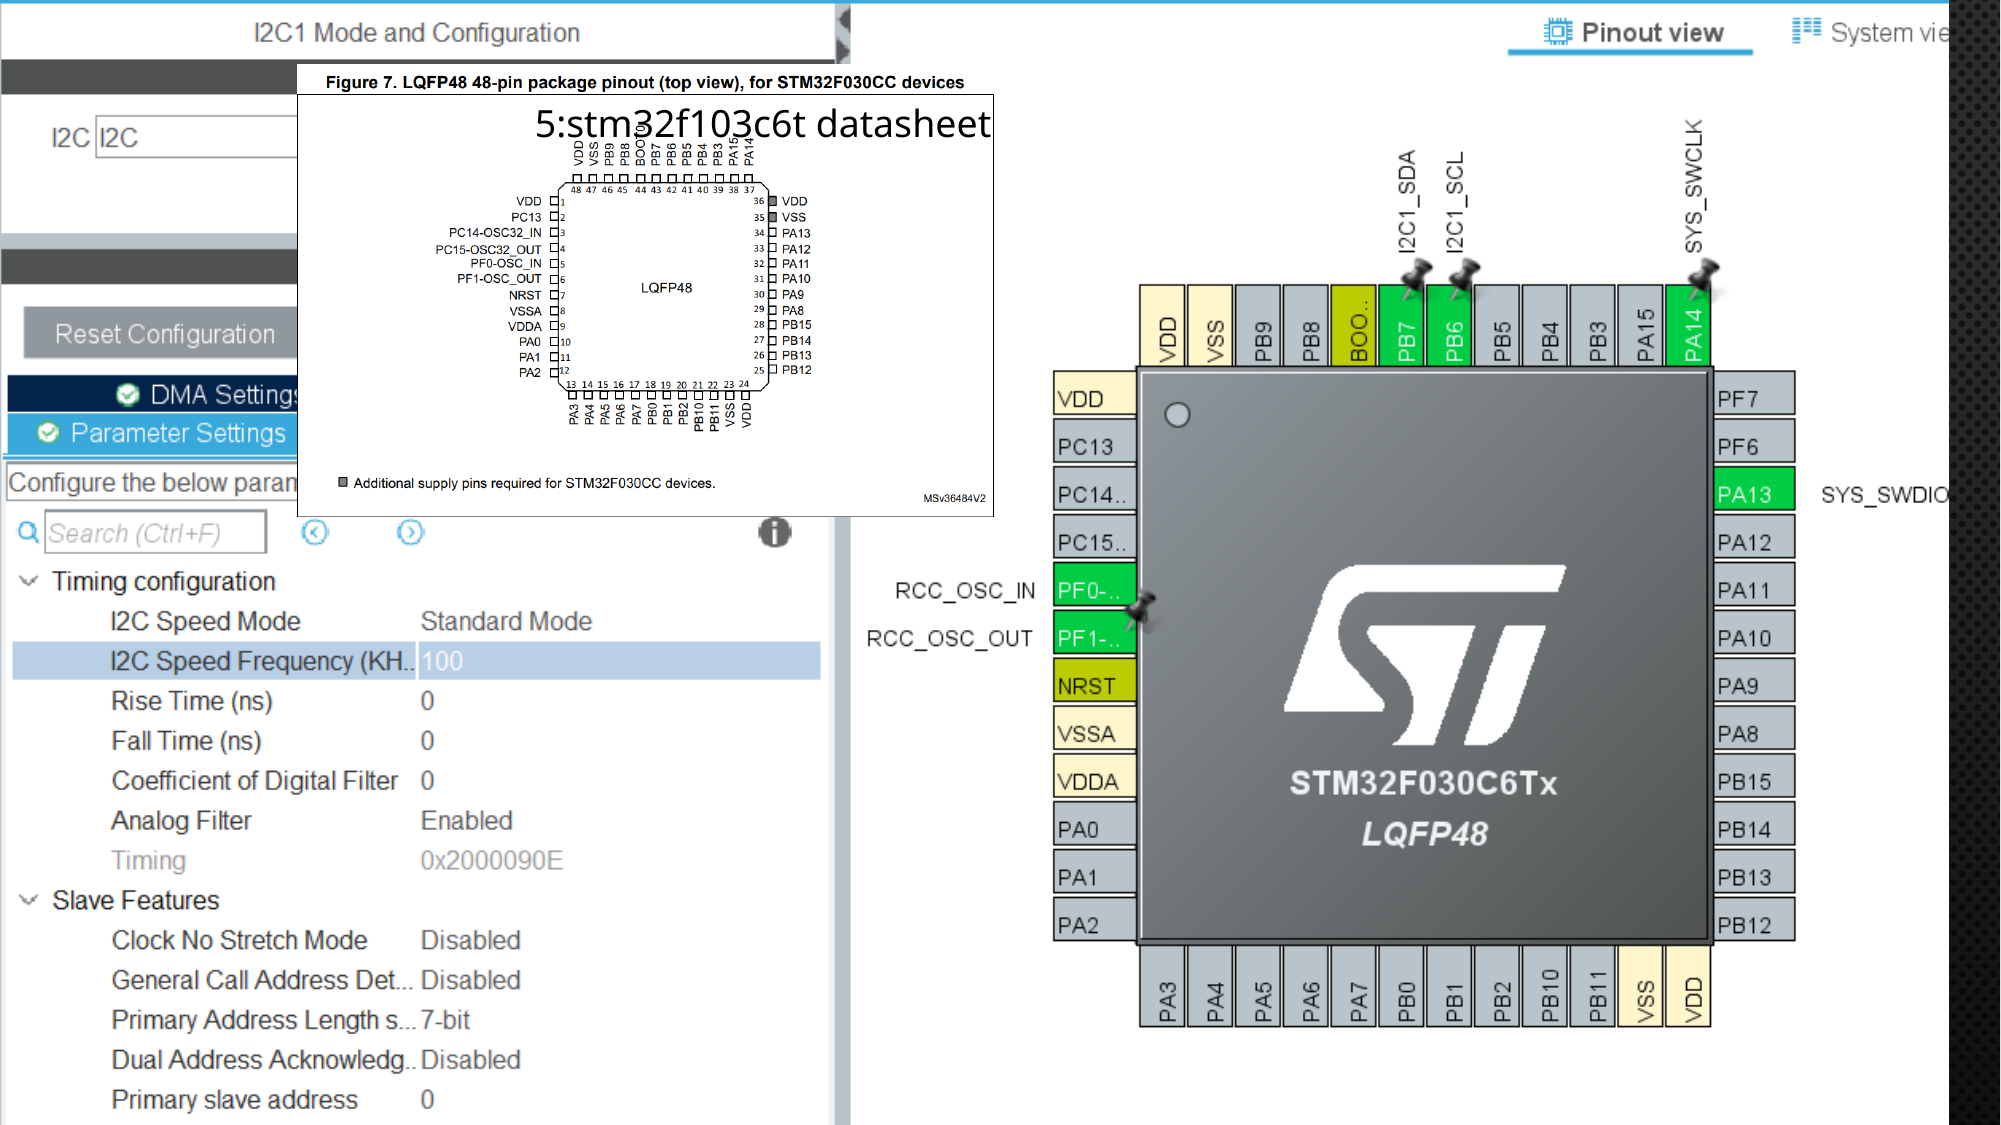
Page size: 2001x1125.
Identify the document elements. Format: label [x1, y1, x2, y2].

picture [0, 0, 1949, 1125]
list [297, 64, 994, 517]
